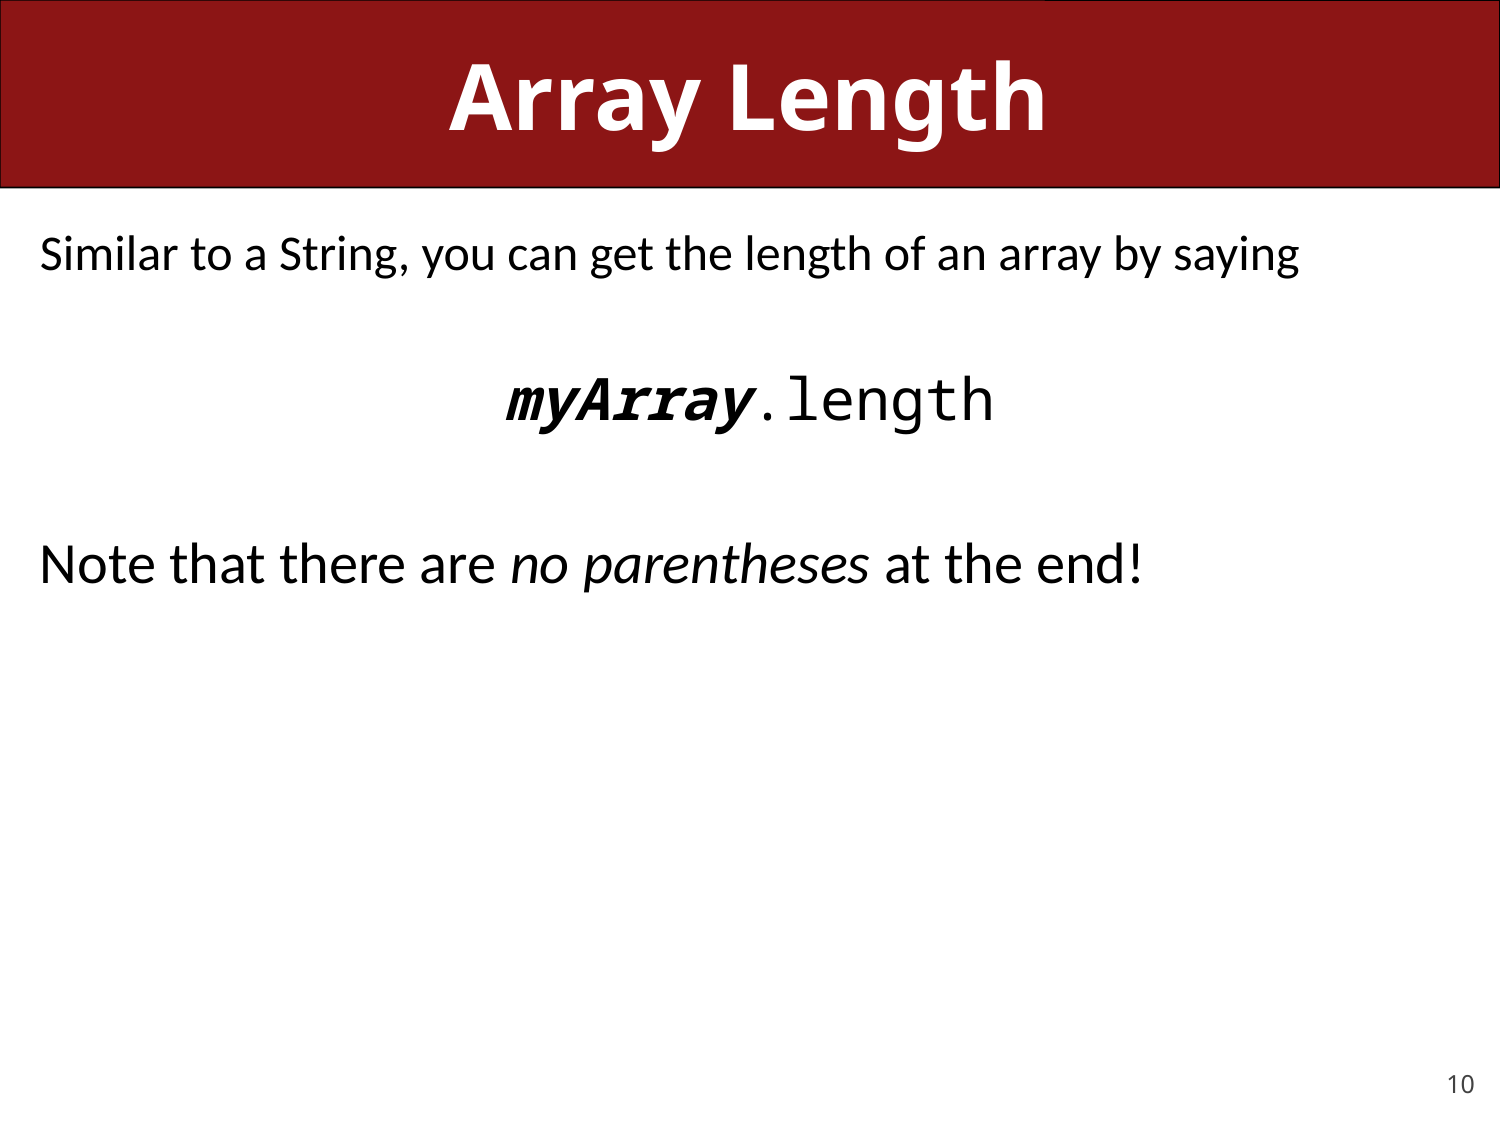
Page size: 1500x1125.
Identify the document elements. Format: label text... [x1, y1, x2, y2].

title Array Length [75, 0, 1425, 188]
list Similar to a String, you can get the length of an array by saying myArray.length Note that there are no parentheses at the end! [24, 212, 1475, 1063]
